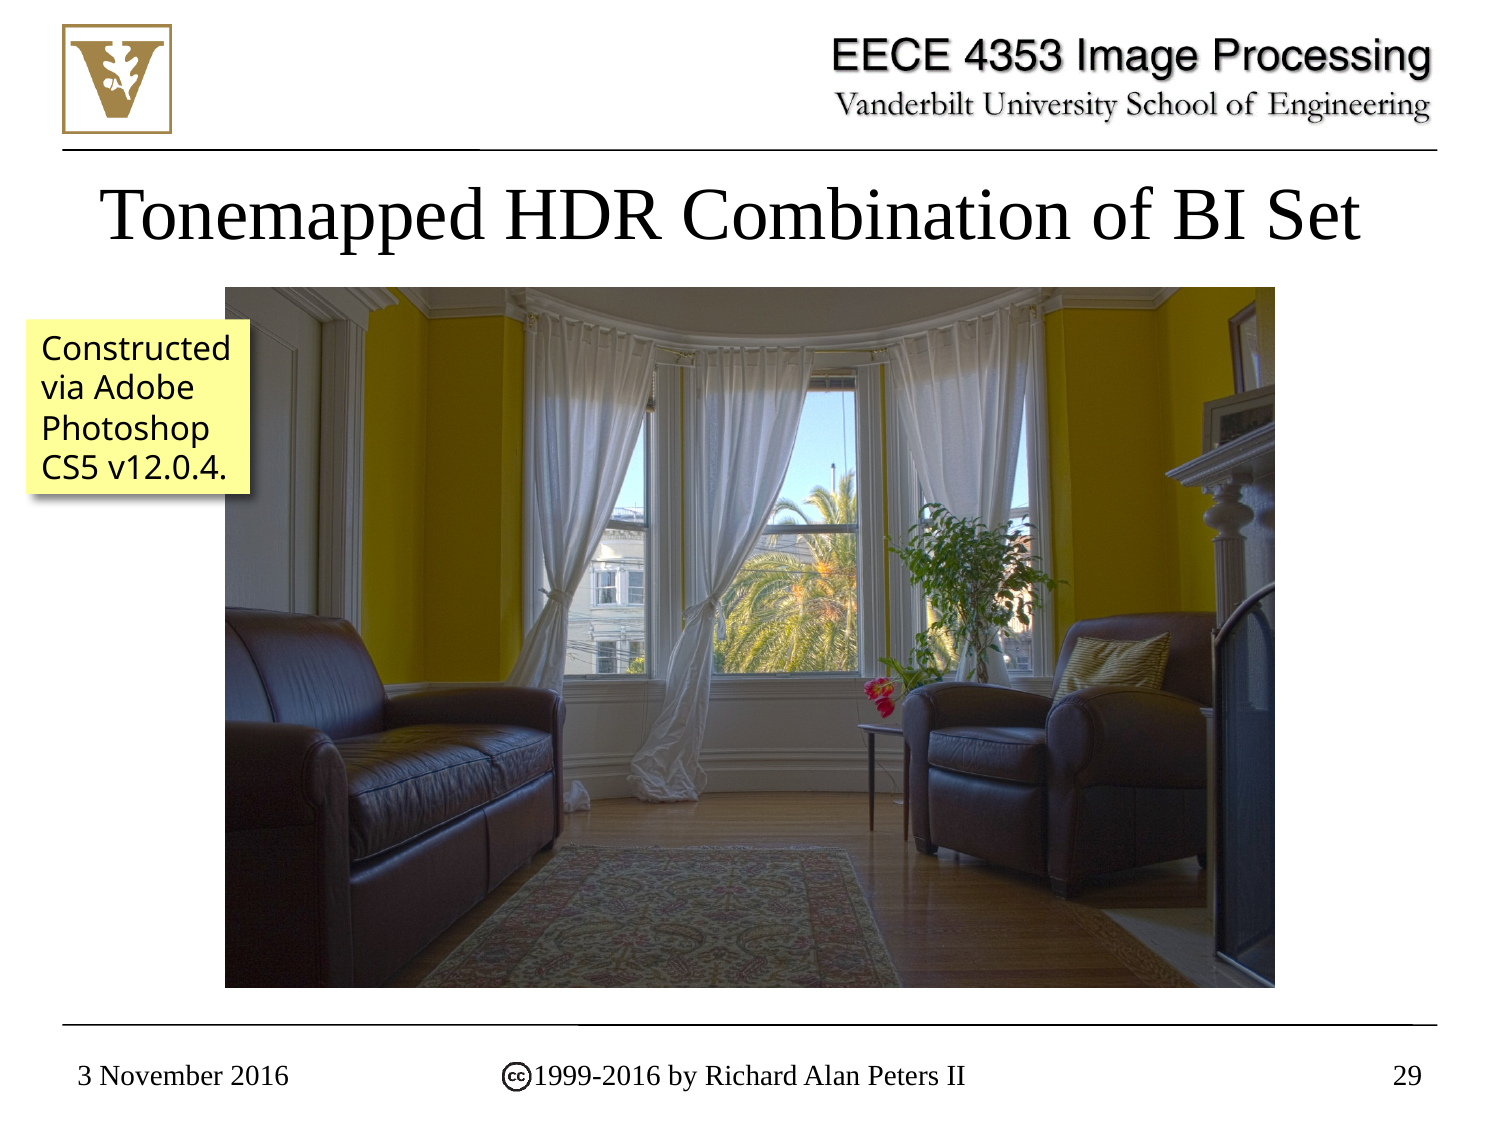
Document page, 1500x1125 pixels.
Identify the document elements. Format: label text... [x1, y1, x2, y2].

picture [498, 1058, 512, 1094]
title Tonemapped HDR Combination of BI Set [62, 149, 1438, 269]
text_box Constructed via Adobe Photoshop CS5 v12.0.4. [26, 319, 219, 494]
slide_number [62, 1044, 413, 1105]
picture [826, 25, 1436, 133]
picture [224, 287, 1276, 988]
slide_number 29 [1087, 1044, 1438, 1105]
picture [62, 24, 172, 134]
footer 1999-2016 by Richard Alan Peters II [512, 1044, 988, 1105]
